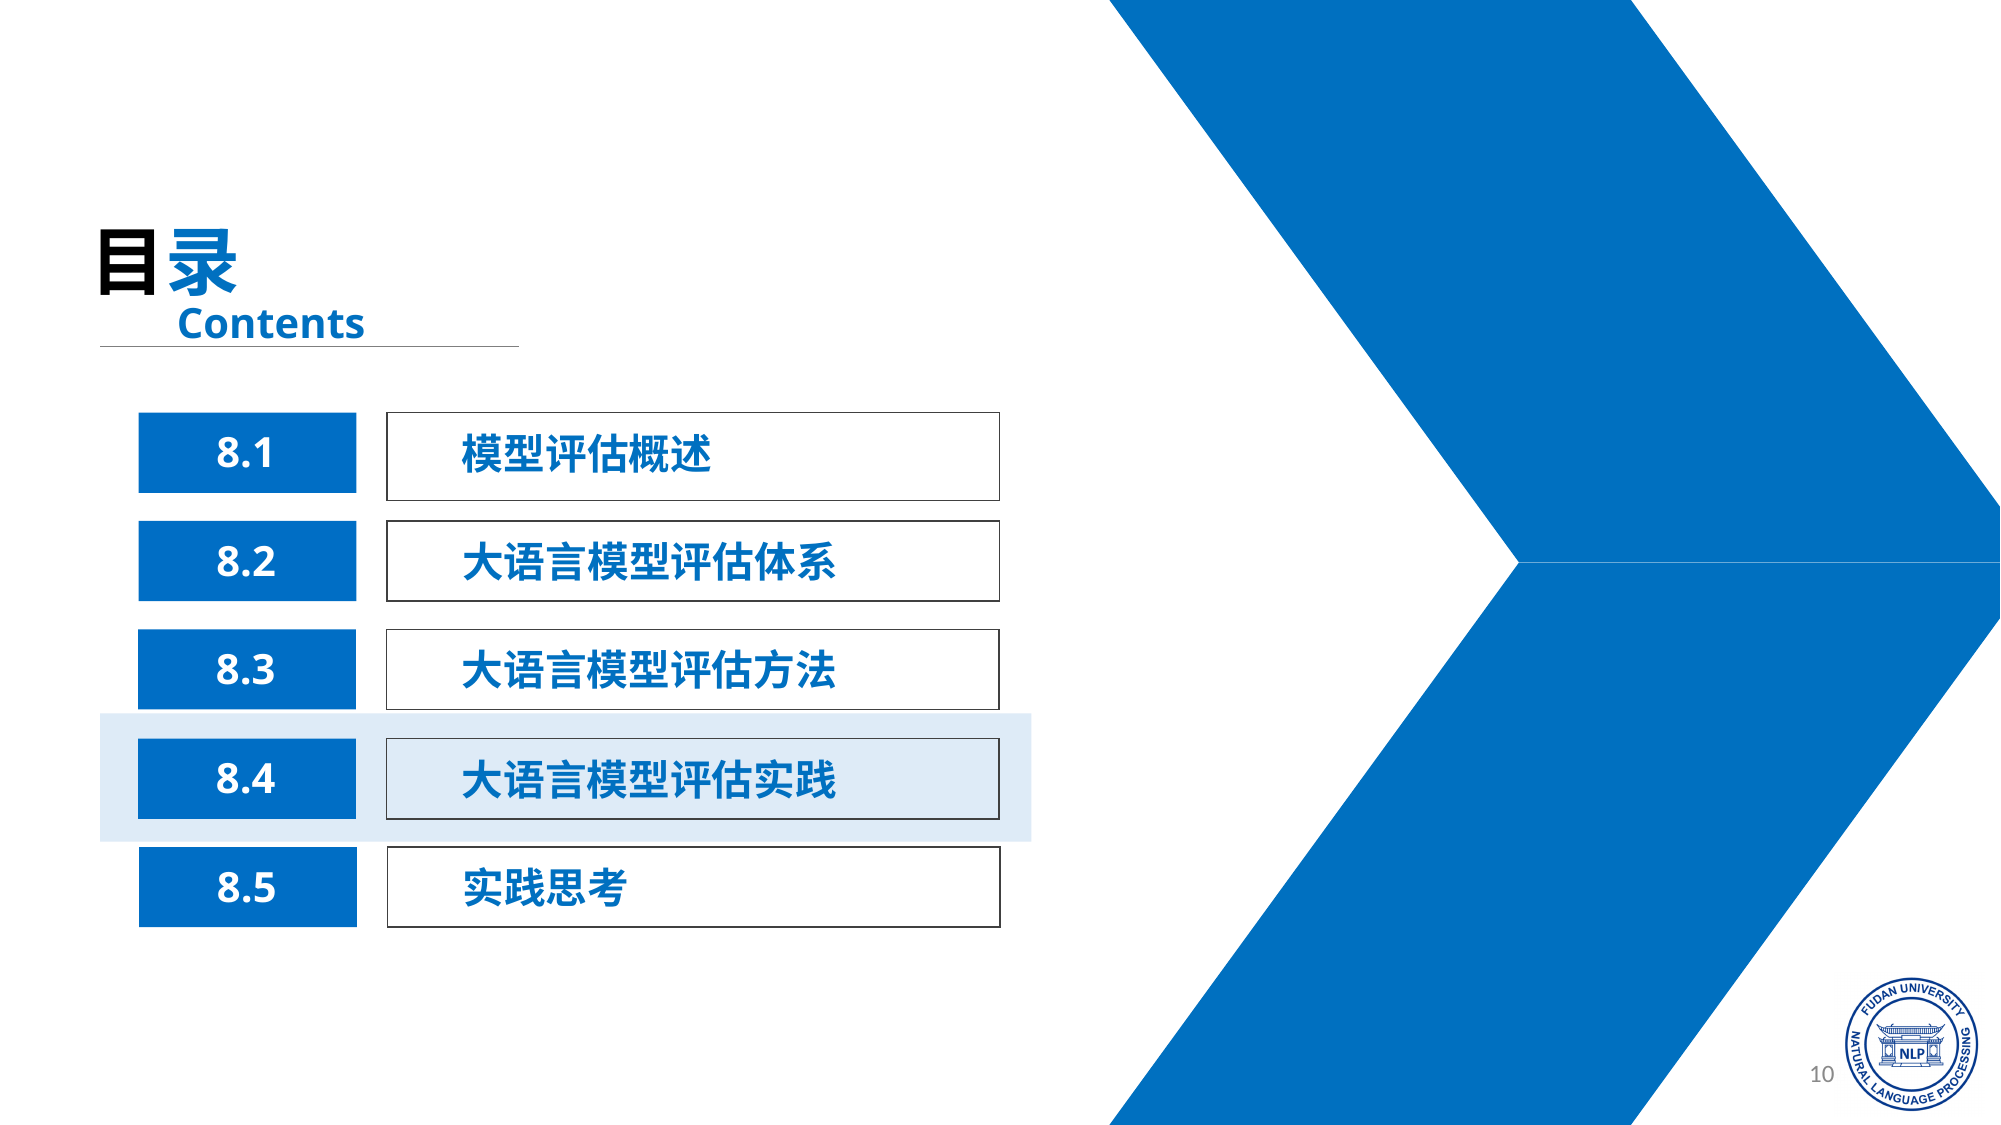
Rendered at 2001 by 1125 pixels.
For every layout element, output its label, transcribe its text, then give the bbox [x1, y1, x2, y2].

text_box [138, 846, 358, 928]
text_box [1109, 0, 2000, 563]
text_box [386, 412, 1001, 501]
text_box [137, 738, 357, 820]
slide_number 106 [1412, 1042, 1863, 1103]
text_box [386, 520, 1000, 602]
text_box [1109, 563, 2000, 1125]
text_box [137, 629, 357, 710]
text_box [387, 846, 1061, 928]
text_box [138, 520, 357, 602]
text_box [386, 738, 1000, 820]
picture [1834, 972, 1985, 1117]
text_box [138, 412, 357, 494]
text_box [386, 629, 1000, 710]
text_box [100, 713, 1032, 842]
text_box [75, 207, 519, 356]
